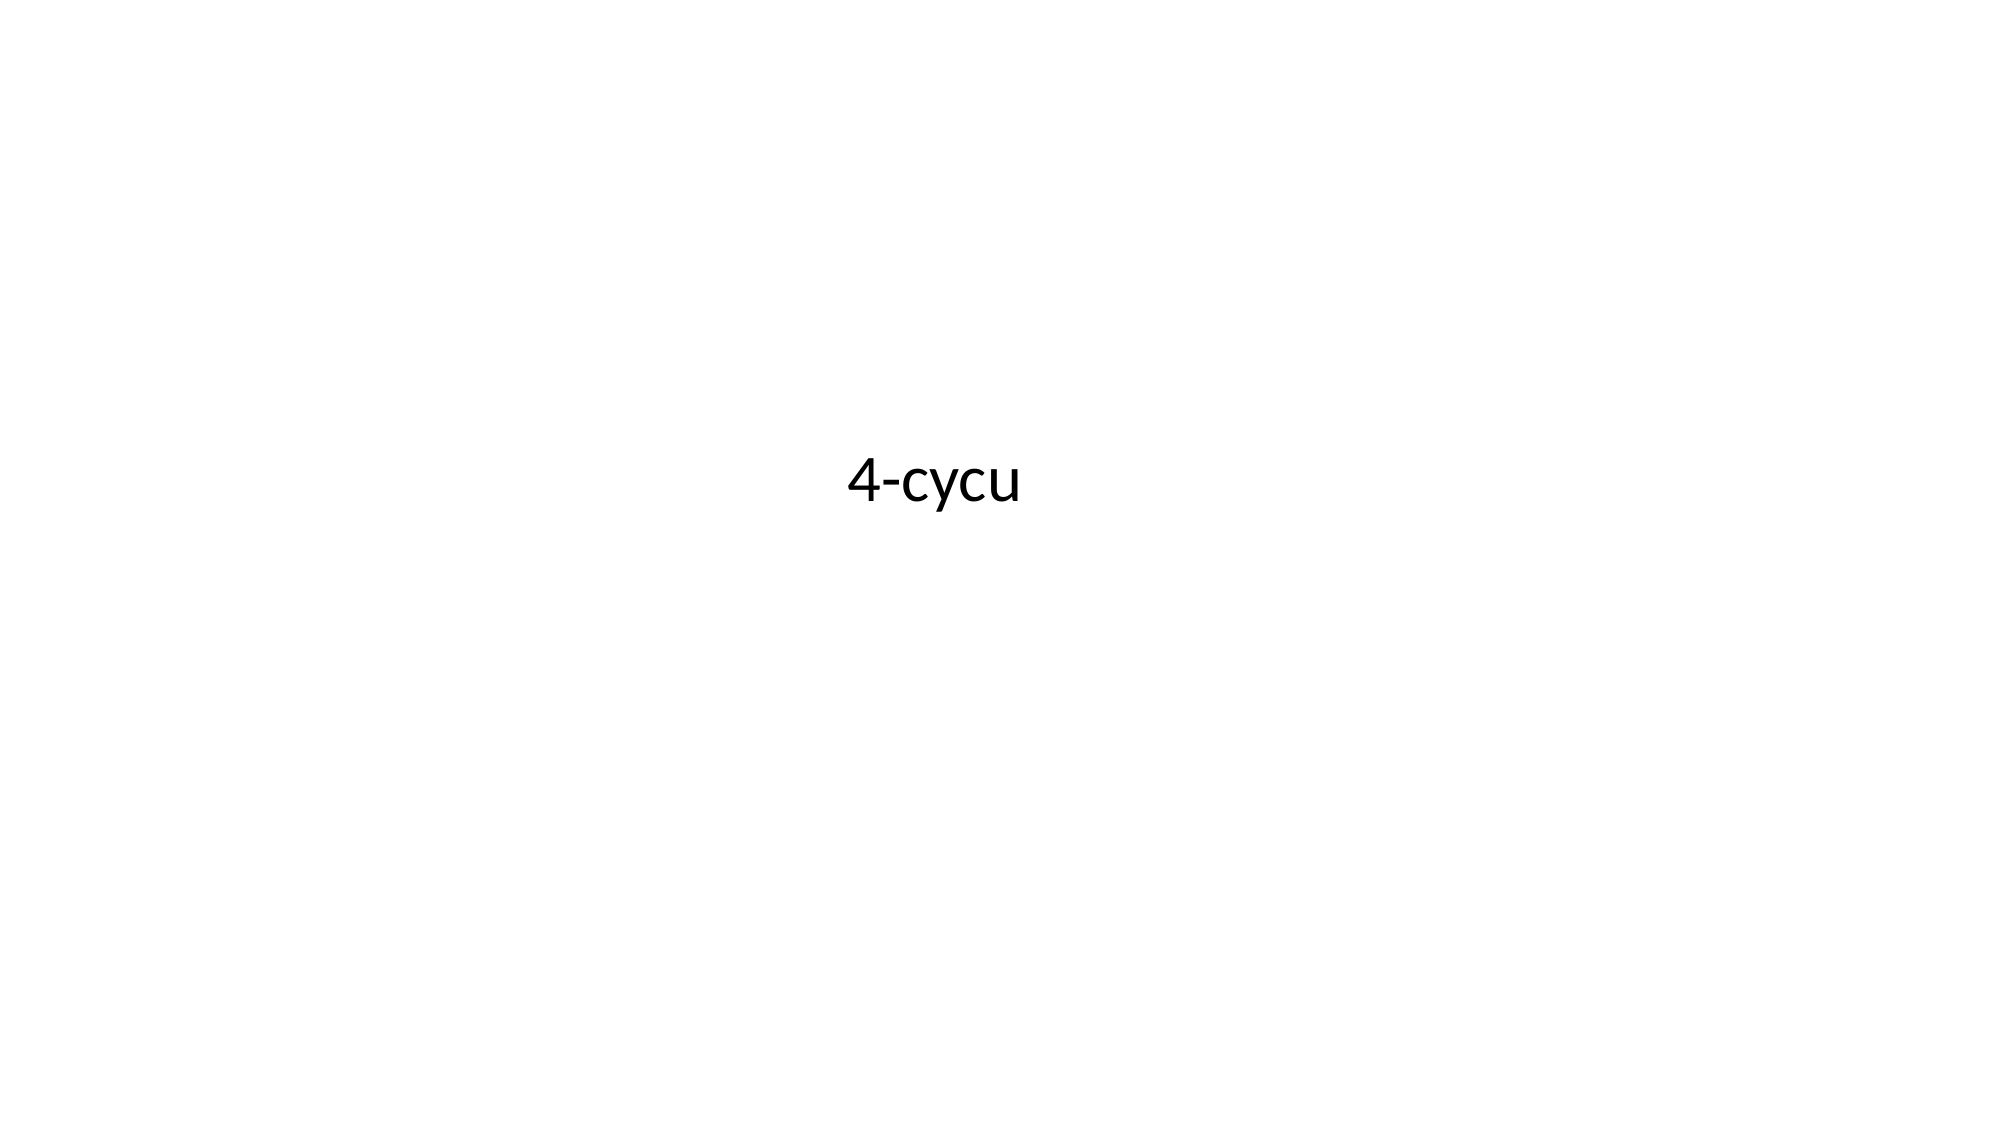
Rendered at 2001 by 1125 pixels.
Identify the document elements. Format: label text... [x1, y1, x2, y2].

text_box 4-cycu [832, 427, 1038, 522]
